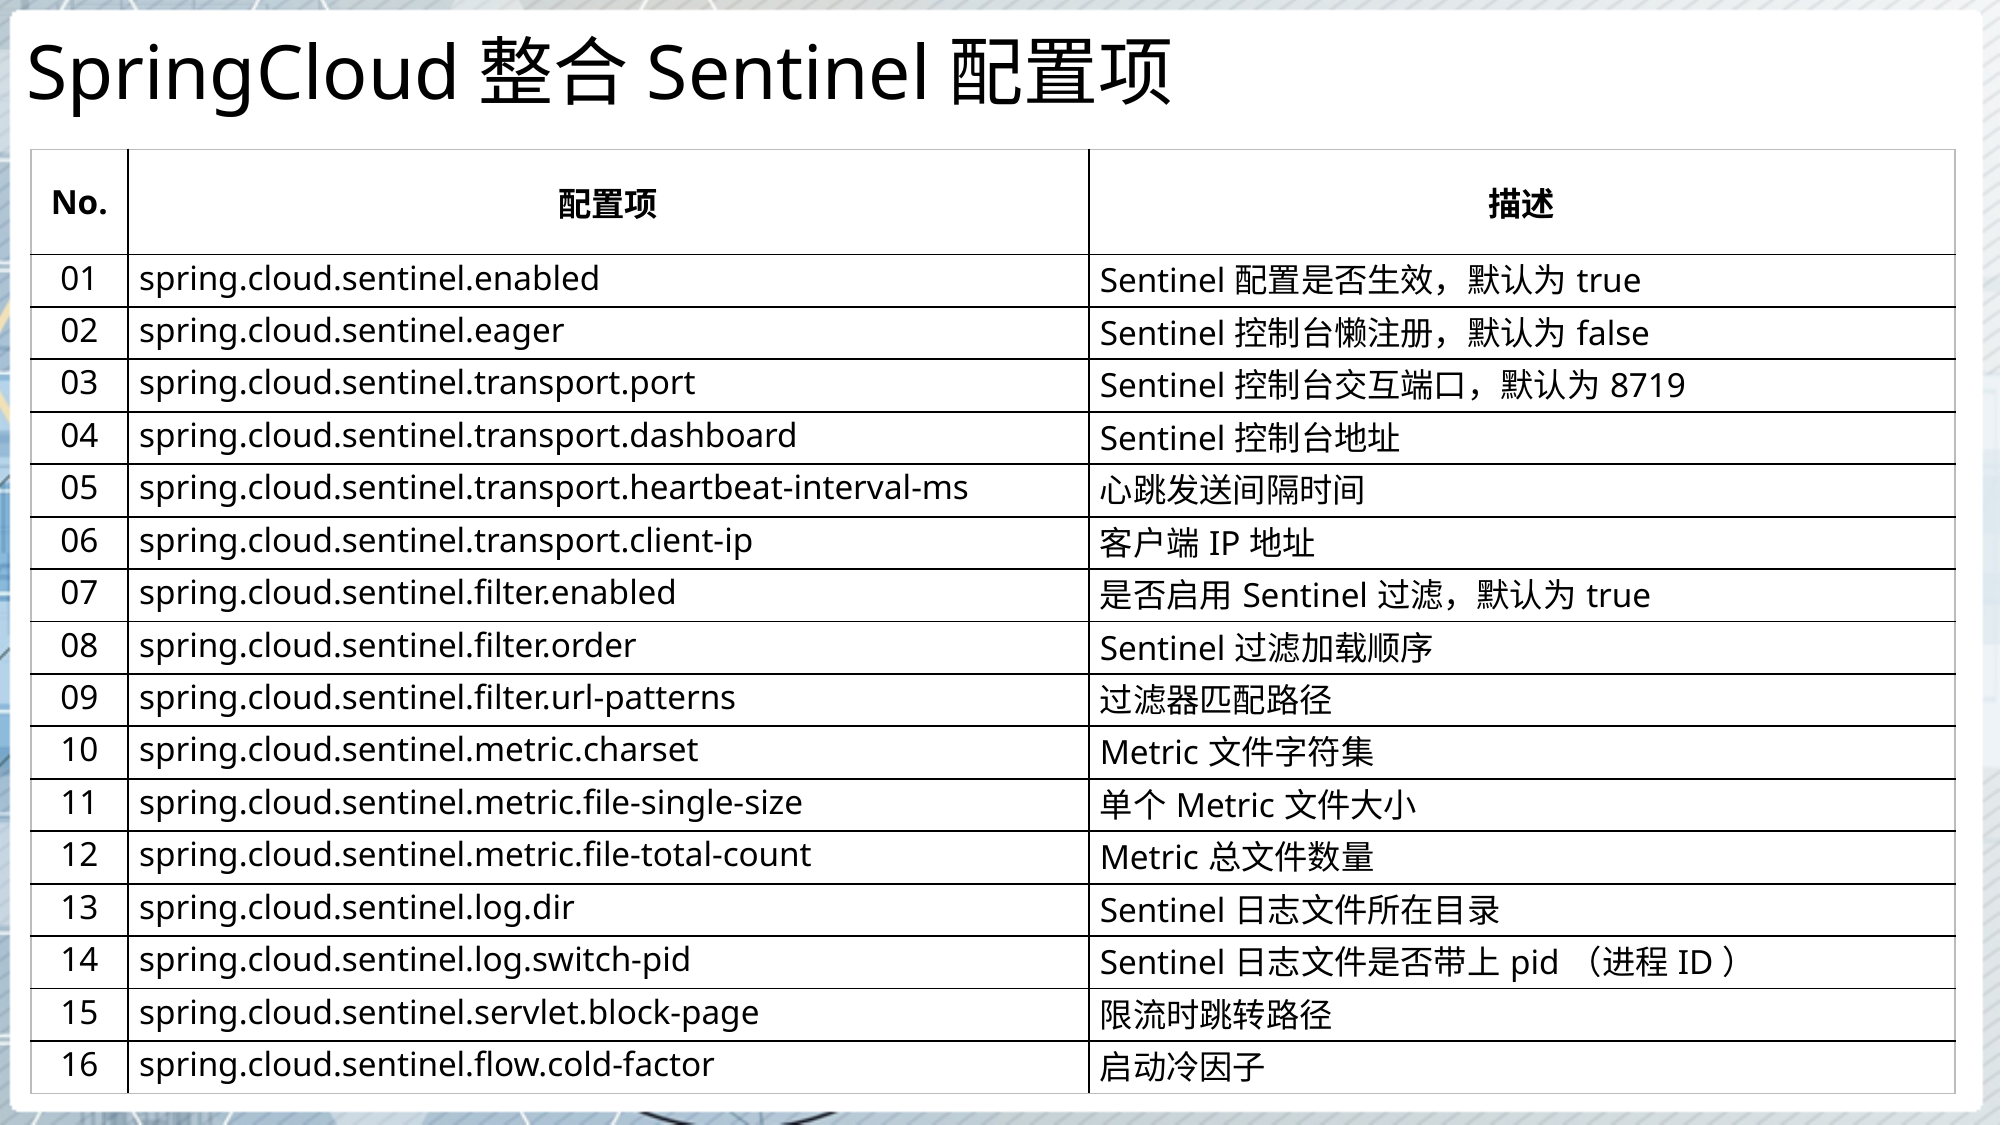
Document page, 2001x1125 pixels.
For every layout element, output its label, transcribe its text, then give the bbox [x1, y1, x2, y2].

table_cell 11 [32, 780, 127, 830]
table_cell 07 [32, 570, 127, 621]
table_cell spring.cloud.sentinel.eager [129, 308, 1088, 358]
table_cell 02 [32, 308, 127, 358]
table_cell spring.cloud.sentinel.metric.charset [129, 727, 1088, 778]
table_cell spring.cloud.sentinel.log.dir [129, 885, 1088, 935]
table_cell 09 [32, 675, 127, 725]
table_cell 03 [32, 360, 127, 411]
table_cell 08 [32, 622, 127, 673]
table_cell Sentinel控制台交互端口，默认为8719 [1090, 360, 1954, 411]
table_cell Sentinel控制台懒注册，默认为false [1090, 308, 1954, 358]
table_cell 05 [32, 465, 127, 516]
table_cell spring.cloud.sentinel.metric.file-single-size [129, 780, 1088, 830]
table_cell spring.cloud.sentinel.filter.order [129, 622, 1088, 673]
table_cell 01 [32, 255, 127, 306]
table_cell 单个Metric文件大小 [1090, 780, 1954, 830]
table_cell 15 [32, 989, 127, 1040]
table_cell 06 [32, 518, 127, 568]
picture [0, 0, 2000, 1125]
table_cell Sentinel日志文件是否带上pid（进程ID） [1090, 937, 1954, 988]
table_cell spring.cloud.sentinel.transport.dashboard [129, 413, 1088, 463]
table_cell 是否启用Sentinel过滤，默认为true [1090, 570, 1954, 621]
table_cell spring.cloud.sentinel.log.switch-pid [129, 937, 1088, 988]
title SpringCloud整合Sentinel配置项 [11, 11, 1983, 140]
table_cell spring.cloud.sentinel.transport.heartbeat-interval-ms [129, 465, 1088, 516]
table_cell spring.cloud.sentinel.transport.port [129, 360, 1088, 411]
table_cell Metric文件字符集 [1090, 727, 1954, 778]
table_cell 启动冷因子 [1090, 1042, 1954, 1093]
table_cell spring.cloud.sentinel.flow.cold-factor [129, 1042, 1088, 1093]
table_header No. [32, 150, 127, 254]
table_cell 04 [32, 413, 127, 463]
table_cell 14 [32, 937, 127, 988]
table_cell Sentinel配置是否生效，默认为true [1090, 255, 1954, 306]
table_cell spring.cloud.sentinel.enabled [129, 255, 1088, 306]
table_cell spring.cloud.sentinel.servlet.block-page [129, 989, 1088, 1040]
table_cell 客户端IP地址 [1090, 518, 1954, 568]
table_header 描述 [1090, 150, 1954, 254]
table_cell 13 [32, 885, 127, 935]
table_cell 过滤器匹配路径 [1090, 675, 1954, 725]
table_cell 心跳发送间隔时间 [1090, 465, 1954, 516]
table_cell 10 [32, 727, 127, 778]
table_header 配置项 [129, 150, 1088, 254]
table_cell 限流时跳转路径 [1090, 989, 1954, 1040]
table_cell spring.cloud.sentinel.filter.enabled [129, 570, 1088, 621]
table_cell Sentinel控制台地址 [1090, 413, 1954, 463]
table_cell Sentinel过滤加载顺序 [1090, 622, 1954, 673]
table_cell spring.cloud.sentinel.metric.file-total-count [129, 832, 1088, 883]
table_cell 12 [32, 832, 127, 883]
table_cell spring.cloud.sentinel.transport.client-ip [129, 518, 1088, 568]
table_cell Metric总文件数量 [1090, 832, 1954, 883]
table_cell spring.cloud.sentinel.filter.url-patterns [129, 675, 1088, 725]
table_cell 16 [32, 1042, 127, 1093]
table_cell Sentinel日志文件所在目录 [1090, 885, 1954, 935]
